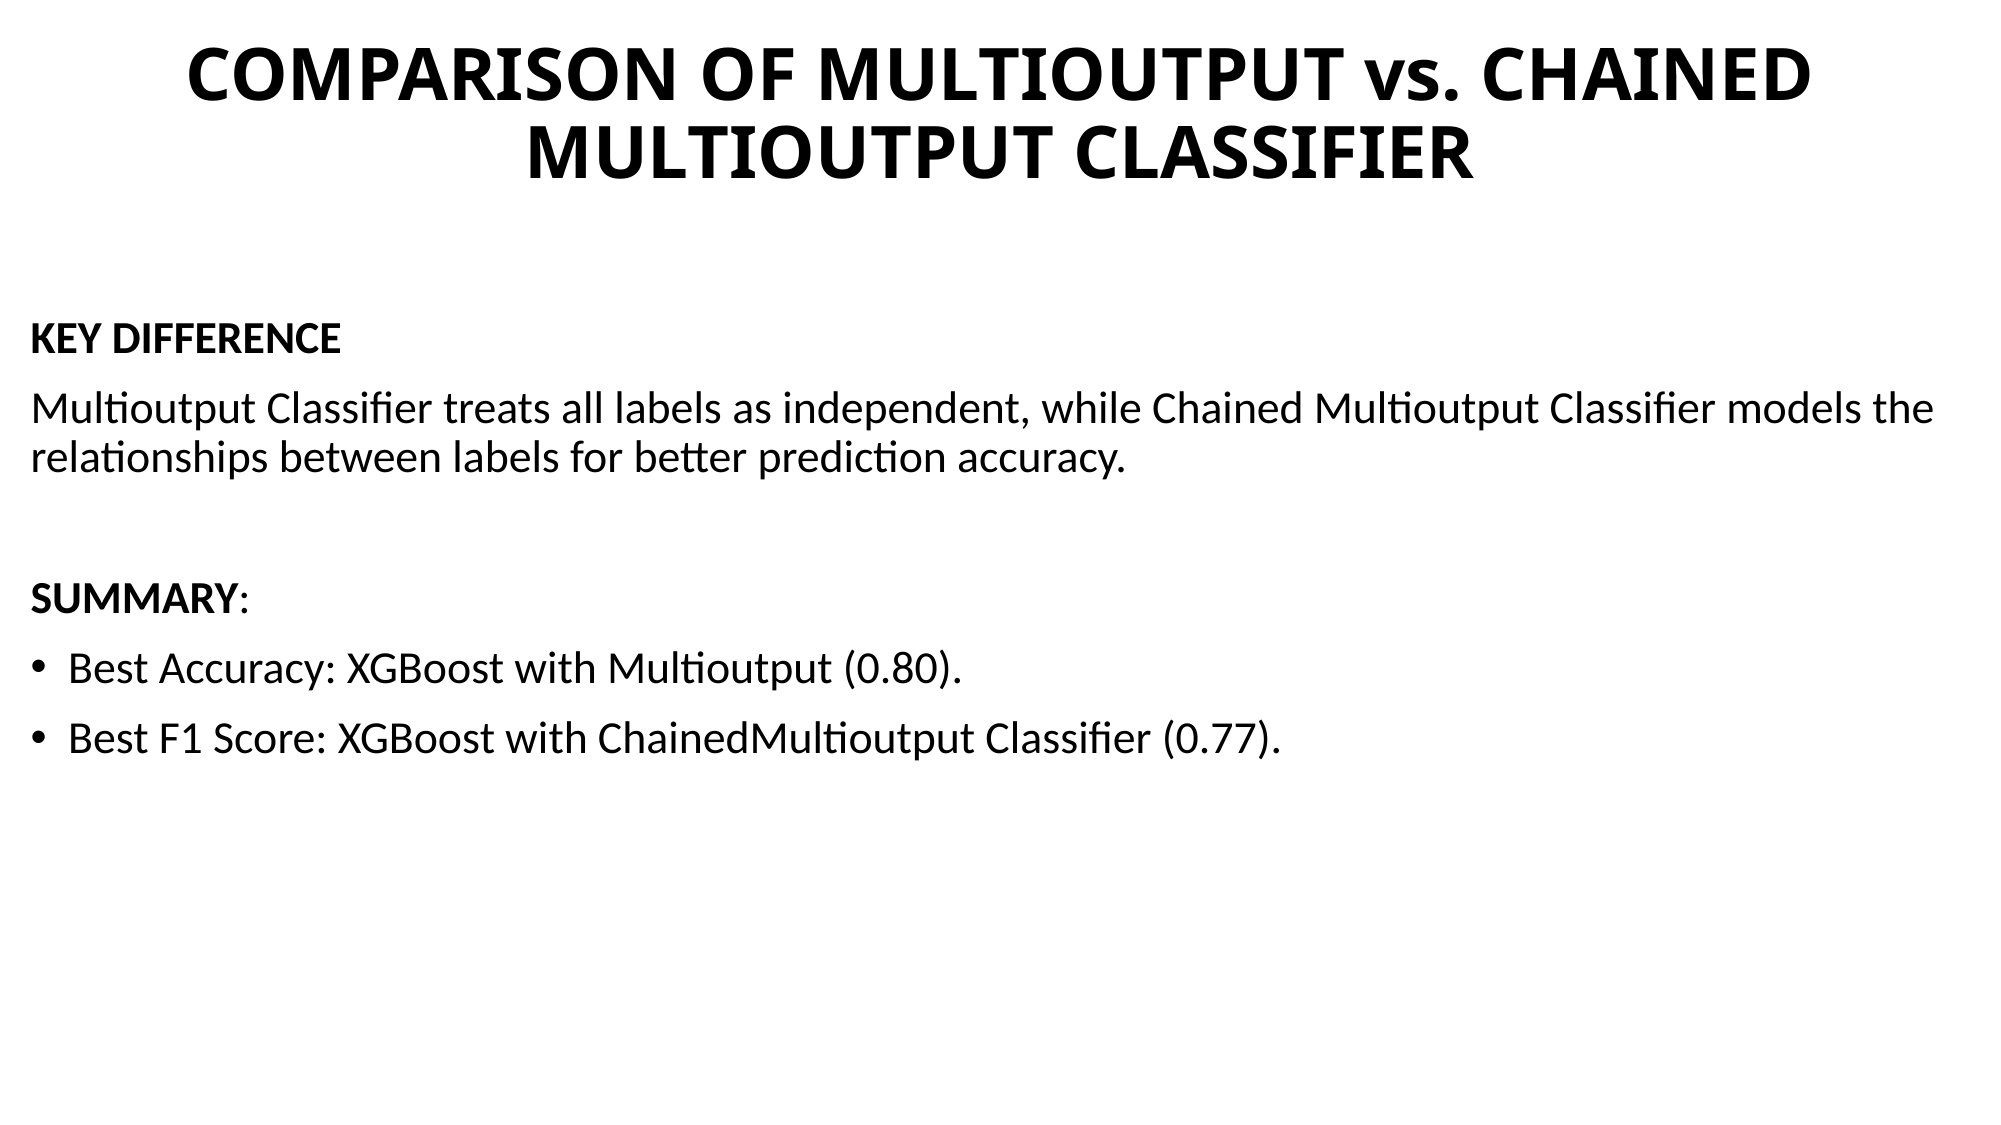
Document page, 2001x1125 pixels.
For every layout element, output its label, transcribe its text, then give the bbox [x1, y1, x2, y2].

list KEY DIFFERENCE Multioutput Classifier treats all labels as independent, while Chained Multioutput Classifier models the relationships between labels for better prediction accuracy. SUMMARY: Best Accuracy: XGBoost with Multioutput (0.80). Best F1 Score: XGBoost with ChainedMultioutput Classifier (0.77). [15, 230, 1984, 1125]
title COMPARISON OF MULTIOUTPUT vs. CHAINED MULTIOUTPUT CLASSIFIER [15, 29, 1984, 202]
